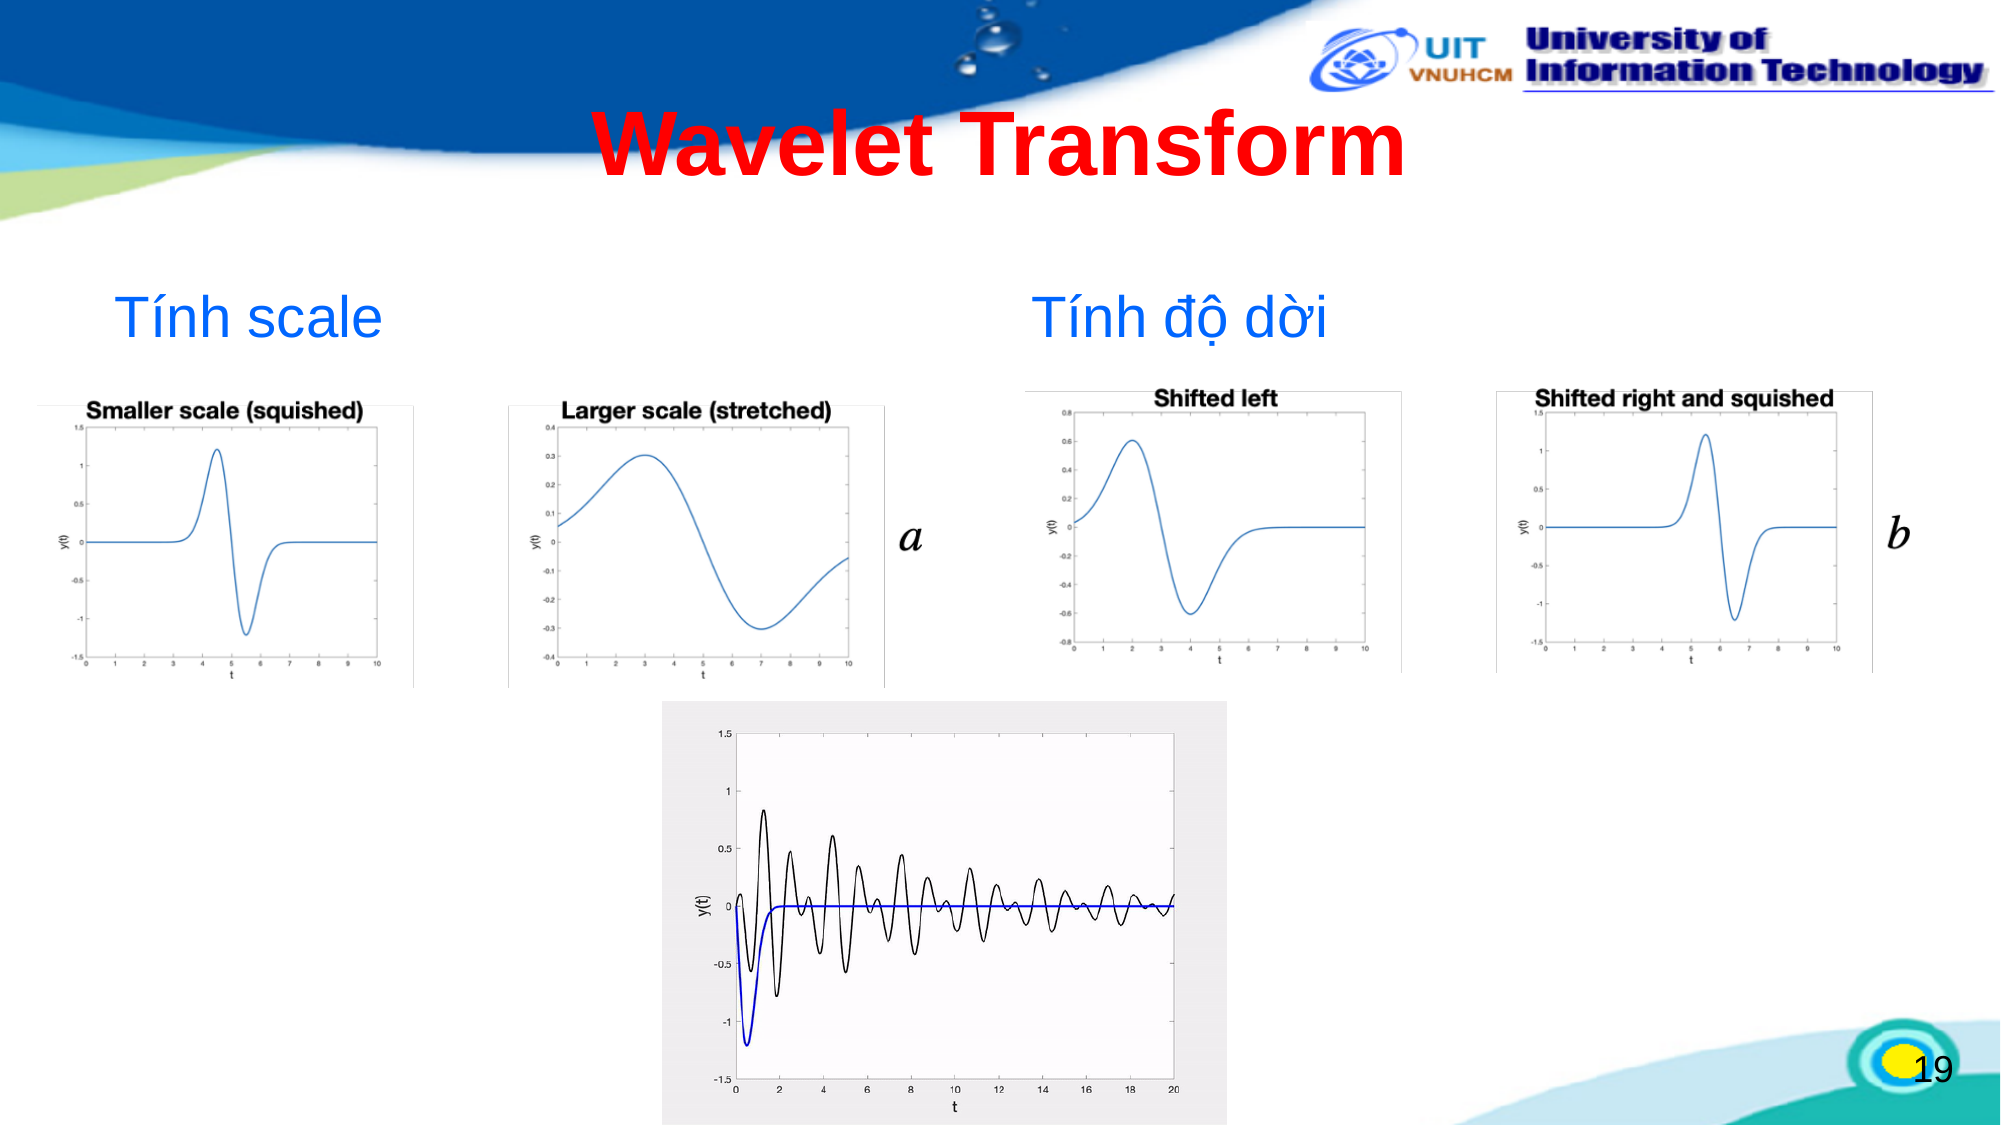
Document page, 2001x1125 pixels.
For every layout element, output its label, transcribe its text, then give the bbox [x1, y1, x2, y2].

list Tính độ dời [1015, 251, 1900, 357]
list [37, 387, 922, 688]
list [1024, 374, 1910, 674]
title Wavelet Transform [99, 45, 1900, 233]
list Tính scale [99, 251, 984, 357]
picture [0, 0, 2001, 1125]
